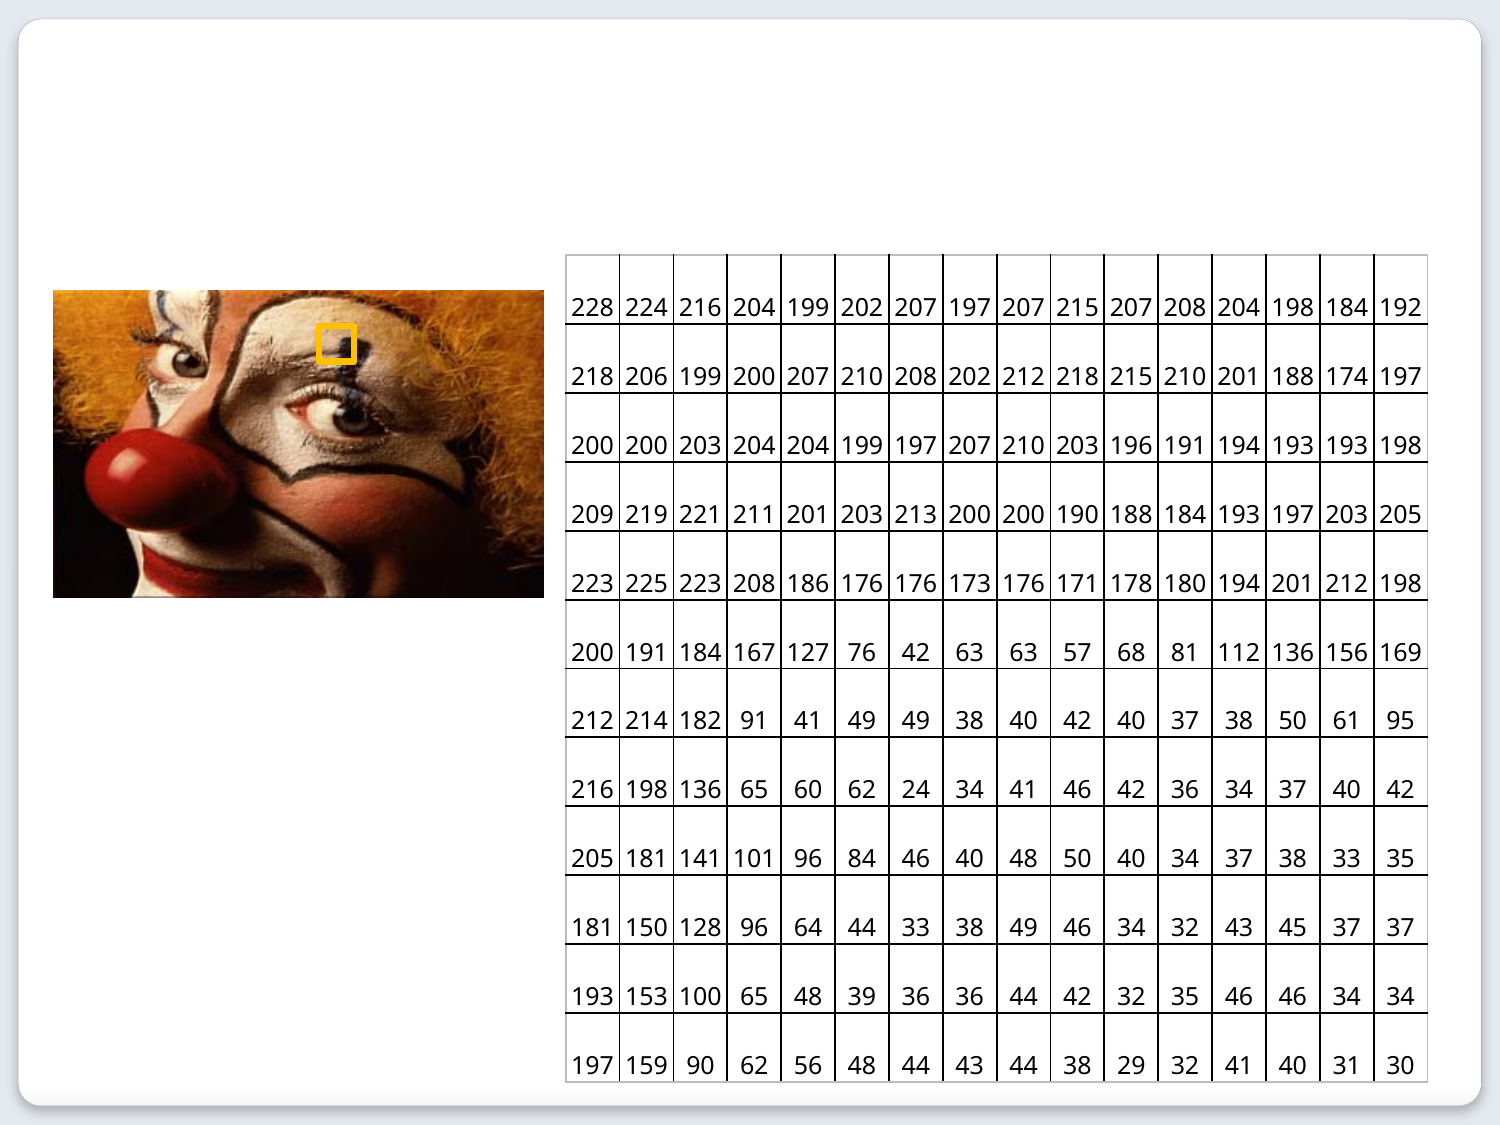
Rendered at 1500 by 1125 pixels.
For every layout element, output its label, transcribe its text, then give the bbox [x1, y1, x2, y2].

table_cell 76 [836, 601, 888, 668]
table_cell 178 [1105, 532, 1157, 599]
table_cell 33 [890, 876, 942, 943]
table_cell 193 [1267, 394, 1319, 461]
table_cell 200 [998, 463, 1050, 530]
table_cell 193 [567, 945, 619, 1012]
table_cell 40 [1267, 1014, 1319, 1081]
table_cell 34 [1213, 738, 1265, 805]
table_cell 49 [890, 669, 942, 736]
table_cell 46 [1267, 945, 1319, 1012]
table_header 197 [944, 256, 996, 323]
table_cell 198 [1375, 532, 1427, 599]
table_cell 209 [567, 463, 619, 530]
table_cell 197 [890, 394, 942, 461]
table_cell 48 [782, 945, 834, 1012]
table_cell 42 [1375, 738, 1427, 805]
table_cell 199 [836, 394, 888, 461]
table_header 204 [728, 256, 780, 323]
table_cell 207 [782, 325, 834, 392]
table_cell 181 [620, 807, 673, 874]
table_cell 197 [567, 1014, 619, 1081]
table_cell 65 [728, 738, 780, 805]
table_cell 196 [1105, 394, 1157, 461]
table_cell 225 [620, 532, 673, 599]
table_cell 34 [1321, 945, 1373, 1012]
table_cell 202 [944, 325, 996, 392]
table_cell 218 [567, 325, 619, 392]
table_cell 36 [890, 945, 942, 1012]
table_cell 159 [620, 1014, 673, 1081]
table_cell 37 [1213, 807, 1265, 874]
table_cell 62 [836, 738, 888, 805]
table_cell 91 [728, 669, 780, 736]
table_cell 49 [998, 876, 1050, 943]
table_cell 216 [567, 738, 619, 805]
table_cell 95 [1375, 669, 1427, 736]
table_cell 203 [1321, 463, 1373, 530]
table_cell 207 [944, 394, 996, 461]
table_header 207 [1105, 256, 1157, 323]
table_cell 214 [620, 669, 673, 736]
table_cell 68 [1105, 601, 1157, 668]
table_cell 193 [1213, 463, 1265, 530]
table_header 184 [1321, 256, 1373, 323]
table_cell 221 [674, 463, 726, 530]
table_header 207 [890, 256, 942, 323]
table_cell 150 [620, 876, 673, 943]
table_header 199 [782, 256, 834, 323]
table_cell 206 [620, 325, 673, 392]
table_header 208 [1159, 256, 1211, 323]
table_cell 203 [1051, 394, 1103, 461]
table_cell 201 [782, 463, 834, 530]
table_cell 34 [944, 738, 996, 805]
table_cell 201 [1267, 532, 1319, 599]
table_cell 186 [782, 532, 834, 599]
table_cell 36 [1159, 738, 1211, 805]
table_cell 61 [1321, 669, 1373, 736]
table_cell 210 [1159, 325, 1211, 392]
table_cell 191 [1159, 394, 1211, 461]
table_cell 184 [674, 601, 726, 668]
table_cell 46 [1213, 945, 1265, 1012]
table_cell 219 [620, 463, 673, 530]
table_cell 63 [998, 601, 1050, 668]
table_cell 38 [944, 669, 996, 736]
table_cell 44 [998, 1014, 1050, 1081]
table_cell 96 [782, 807, 834, 874]
table_header 198 [1267, 256, 1319, 323]
table_header 192 [1375, 256, 1427, 323]
table_cell 37 [1267, 738, 1319, 805]
table_cell 223 [674, 532, 726, 599]
table_cell 205 [567, 807, 619, 874]
table_cell 34 [1375, 945, 1427, 1012]
table_cell 44 [998, 945, 1050, 1012]
table_header 207 [998, 256, 1050, 323]
table_cell 176 [836, 532, 888, 599]
table_cell 197 [1375, 325, 1427, 392]
table_cell 204 [782, 394, 834, 461]
table_cell 173 [944, 532, 996, 599]
table_cell 63 [944, 601, 996, 668]
table_cell 50 [1267, 669, 1319, 736]
table_cell 65 [728, 945, 780, 1012]
table_cell 34 [1159, 807, 1211, 874]
table_cell 44 [836, 876, 888, 943]
table_cell 90 [674, 1014, 726, 1081]
table_cell 48 [836, 1014, 888, 1081]
table_cell 201 [1213, 325, 1265, 392]
table_cell 64 [782, 876, 834, 943]
table_cell 156 [1321, 601, 1373, 668]
table_header 224 [620, 256, 673, 323]
table_cell 38 [1267, 807, 1319, 874]
table_cell 200 [567, 601, 619, 668]
table_cell 62 [728, 1014, 780, 1081]
table_cell 194 [1213, 394, 1265, 461]
table_cell 193 [1321, 394, 1373, 461]
table_cell 167 [728, 601, 780, 668]
table_cell 182 [674, 669, 726, 736]
table_cell 50 [1051, 807, 1103, 874]
table_cell 194 [1213, 532, 1265, 599]
table_cell 191 [620, 601, 673, 668]
table_cell 176 [998, 532, 1050, 599]
table_cell 43 [1213, 876, 1265, 943]
table_cell 200 [728, 325, 780, 392]
table_header 216 [674, 256, 726, 323]
table_cell 205 [1375, 463, 1427, 530]
table_cell 57 [1051, 601, 1103, 668]
table_cell 210 [998, 394, 1050, 461]
table_cell 38 [1051, 1014, 1103, 1081]
table_cell 197 [1267, 463, 1319, 530]
table_cell 101 [728, 807, 780, 874]
table_cell 127 [782, 601, 834, 668]
table_cell 30 [1375, 1014, 1427, 1081]
table_cell 188 [1105, 463, 1157, 530]
table_cell 35 [1375, 807, 1427, 874]
table_cell 223 [567, 532, 619, 599]
table_cell 176 [890, 532, 942, 599]
table_cell 42 [890, 601, 942, 668]
table_cell 43 [944, 1014, 996, 1081]
table_cell 48 [998, 807, 1050, 874]
table_cell 181 [567, 876, 619, 943]
table_cell 81 [1159, 601, 1211, 668]
table_cell 37 [1375, 876, 1427, 943]
table_cell 212 [1321, 532, 1373, 599]
table_cell 45 [1267, 876, 1319, 943]
table_cell 200 [944, 463, 996, 530]
table_cell 203 [674, 394, 726, 461]
table_cell 199 [674, 325, 726, 392]
table_cell 218 [1051, 325, 1103, 392]
table_cell 212 [567, 669, 619, 736]
table_cell 36 [944, 945, 996, 1012]
table_cell 41 [998, 738, 1050, 805]
table_cell 31 [1321, 1014, 1373, 1081]
table_cell 42 [1051, 945, 1103, 1012]
table_cell 188 [1267, 325, 1319, 392]
table_cell 96 [728, 876, 780, 943]
table_header 204 [1213, 256, 1265, 323]
table_cell 46 [1051, 738, 1103, 805]
table_cell 174 [1321, 325, 1373, 392]
table_cell 40 [998, 669, 1050, 736]
table_cell 198 [620, 738, 673, 805]
table_cell 37 [1159, 669, 1211, 736]
table_cell 44 [890, 1014, 942, 1081]
table_header 215 [1051, 256, 1103, 323]
table_cell 40 [1105, 669, 1157, 736]
table_cell 215 [1105, 325, 1157, 392]
table_cell 198 [1375, 394, 1427, 461]
table_cell 128 [674, 876, 726, 943]
table_cell 203 [836, 463, 888, 530]
table_cell 153 [620, 945, 673, 1012]
table_cell 32 [1159, 1014, 1211, 1081]
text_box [52, 290, 544, 598]
table_cell 112 [1213, 601, 1265, 668]
table_cell 42 [1105, 738, 1157, 805]
table_cell 210 [836, 325, 888, 392]
table_cell 41 [1213, 1014, 1265, 1081]
table_header 202 [836, 256, 888, 323]
table_cell 46 [1051, 876, 1103, 943]
table_cell 56 [782, 1014, 834, 1081]
table_cell 136 [674, 738, 726, 805]
table_cell 40 [944, 807, 996, 874]
table_cell 24 [890, 738, 942, 805]
table_cell 41 [782, 669, 834, 736]
table_cell 208 [890, 325, 942, 392]
table_cell 141 [674, 807, 726, 874]
table_cell 213 [890, 463, 942, 530]
table_cell 208 [728, 532, 780, 599]
table_cell 200 [567, 394, 619, 461]
table_cell 40 [1105, 807, 1157, 874]
table_cell 169 [1375, 601, 1427, 668]
table_cell 100 [674, 945, 726, 1012]
table_cell 34 [1105, 876, 1157, 943]
table_cell 37 [1321, 876, 1373, 943]
table_cell 204 [728, 394, 780, 461]
table_cell 29 [1105, 1014, 1157, 1081]
table_cell 49 [836, 669, 888, 736]
table_cell 42 [1051, 669, 1103, 736]
table_cell 60 [782, 738, 834, 805]
table_cell 211 [728, 463, 780, 530]
table_cell 38 [944, 876, 996, 943]
table_cell 39 [836, 945, 888, 1012]
table_cell 40 [1321, 738, 1373, 805]
table_cell 84 [836, 807, 888, 874]
table_cell 35 [1159, 945, 1211, 1012]
table_cell 190 [1051, 463, 1103, 530]
table_cell 180 [1159, 532, 1211, 599]
table_cell 184 [1159, 463, 1211, 530]
table_cell 212 [998, 325, 1050, 392]
table_cell 136 [1267, 601, 1319, 668]
table_cell 32 [1159, 876, 1211, 943]
table_cell 200 [620, 394, 673, 461]
table_cell 33 [1321, 807, 1373, 874]
table_cell 32 [1105, 945, 1157, 1012]
table_cell 46 [890, 807, 942, 874]
table_header 228 [567, 256, 619, 323]
table_cell 171 [1051, 532, 1103, 599]
table_cell 38 [1213, 669, 1265, 736]
